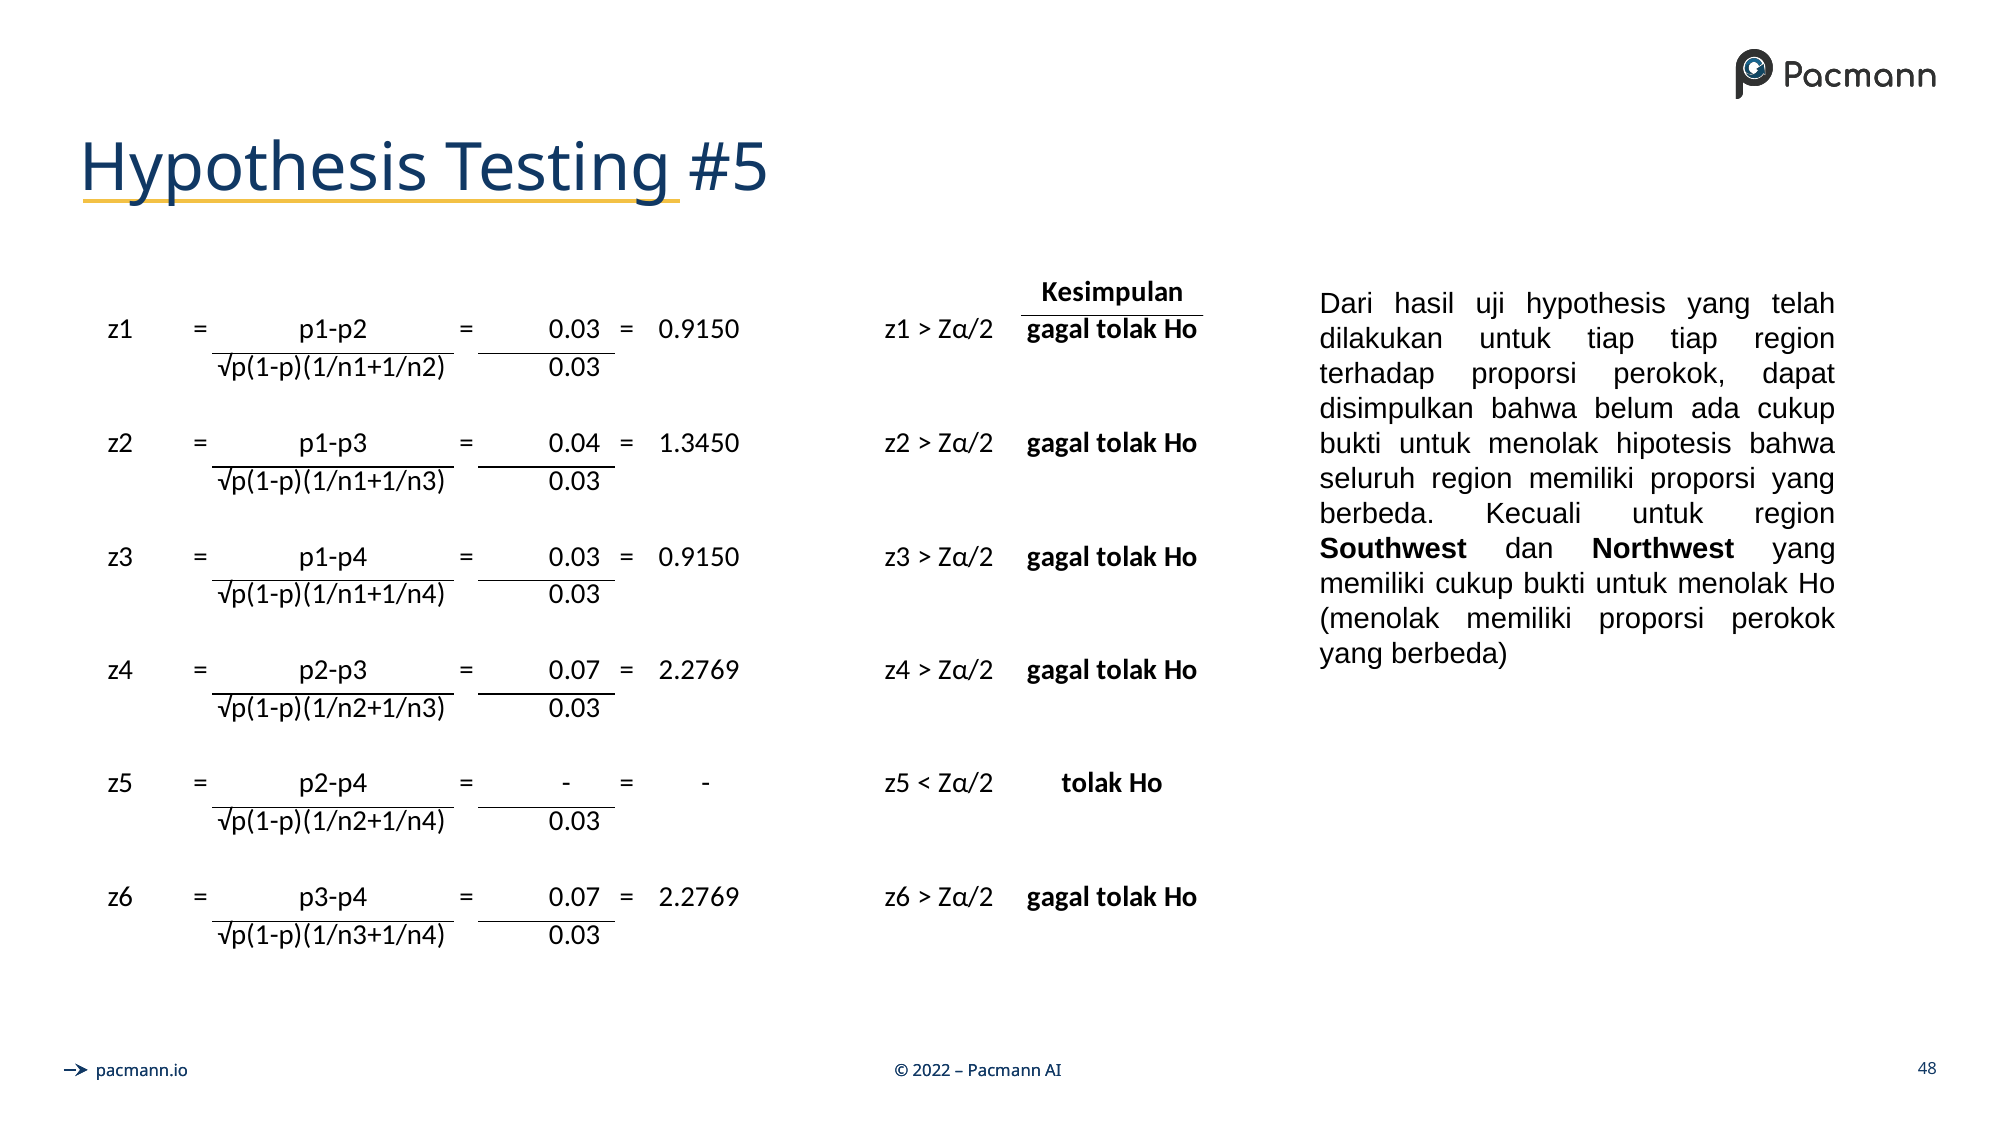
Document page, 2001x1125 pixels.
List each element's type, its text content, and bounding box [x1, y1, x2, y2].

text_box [51, 277, 1205, 960]
picture [1707, 36, 1966, 112]
title Hypothesis Testing #5 [64, 59, 1936, 278]
text_box Dari hasil uji hypothesis yang telah dilakukan untuk tiap tiap region terhadap proporsi perokok, dapat disimpulkan bahwa belum ada cukup bukti untuk menolak hipotesis bahwa seluruh region memiliki proporsi yang berbeda. Kecuali untuk region Southwest dan Northwest yang memiliki cukup bukti untuk menolak Ho (menolak memiliki proporsi perokok yang berbeda) [1304, 277, 1851, 677]
